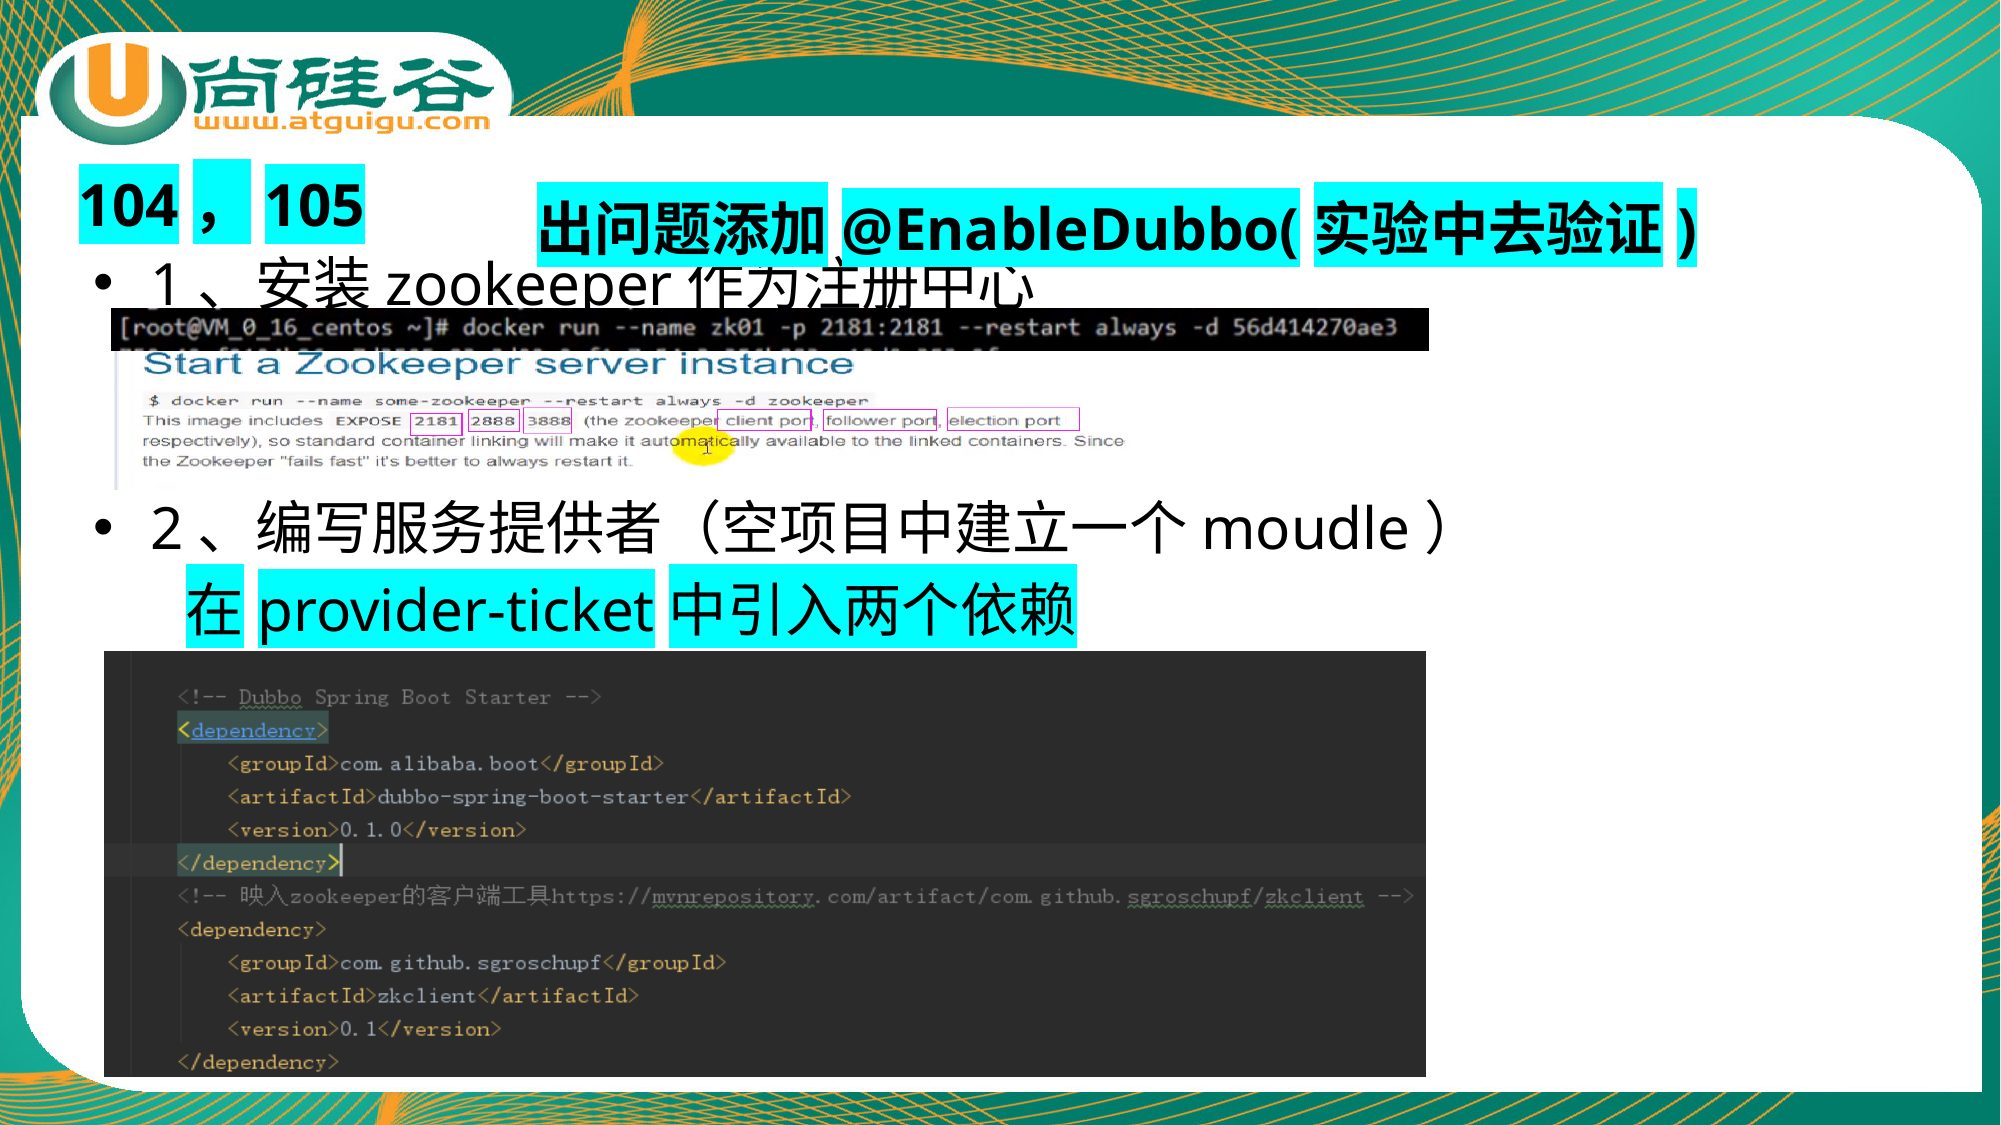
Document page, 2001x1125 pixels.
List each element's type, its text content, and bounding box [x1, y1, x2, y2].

list 1、安装zookeeper作为注册中心 2、编写服务提供者（空项目中建立一个moudle） 在provider-ticket中引入两个依赖 [78, 172, 1945, 1066]
text_box 104，105 [64, 160, 380, 246]
picture [0, 0, 2001, 1125]
text_box 出问题添加@EnableDubbo(实验中去验证) [521, 184, 1712, 270]
